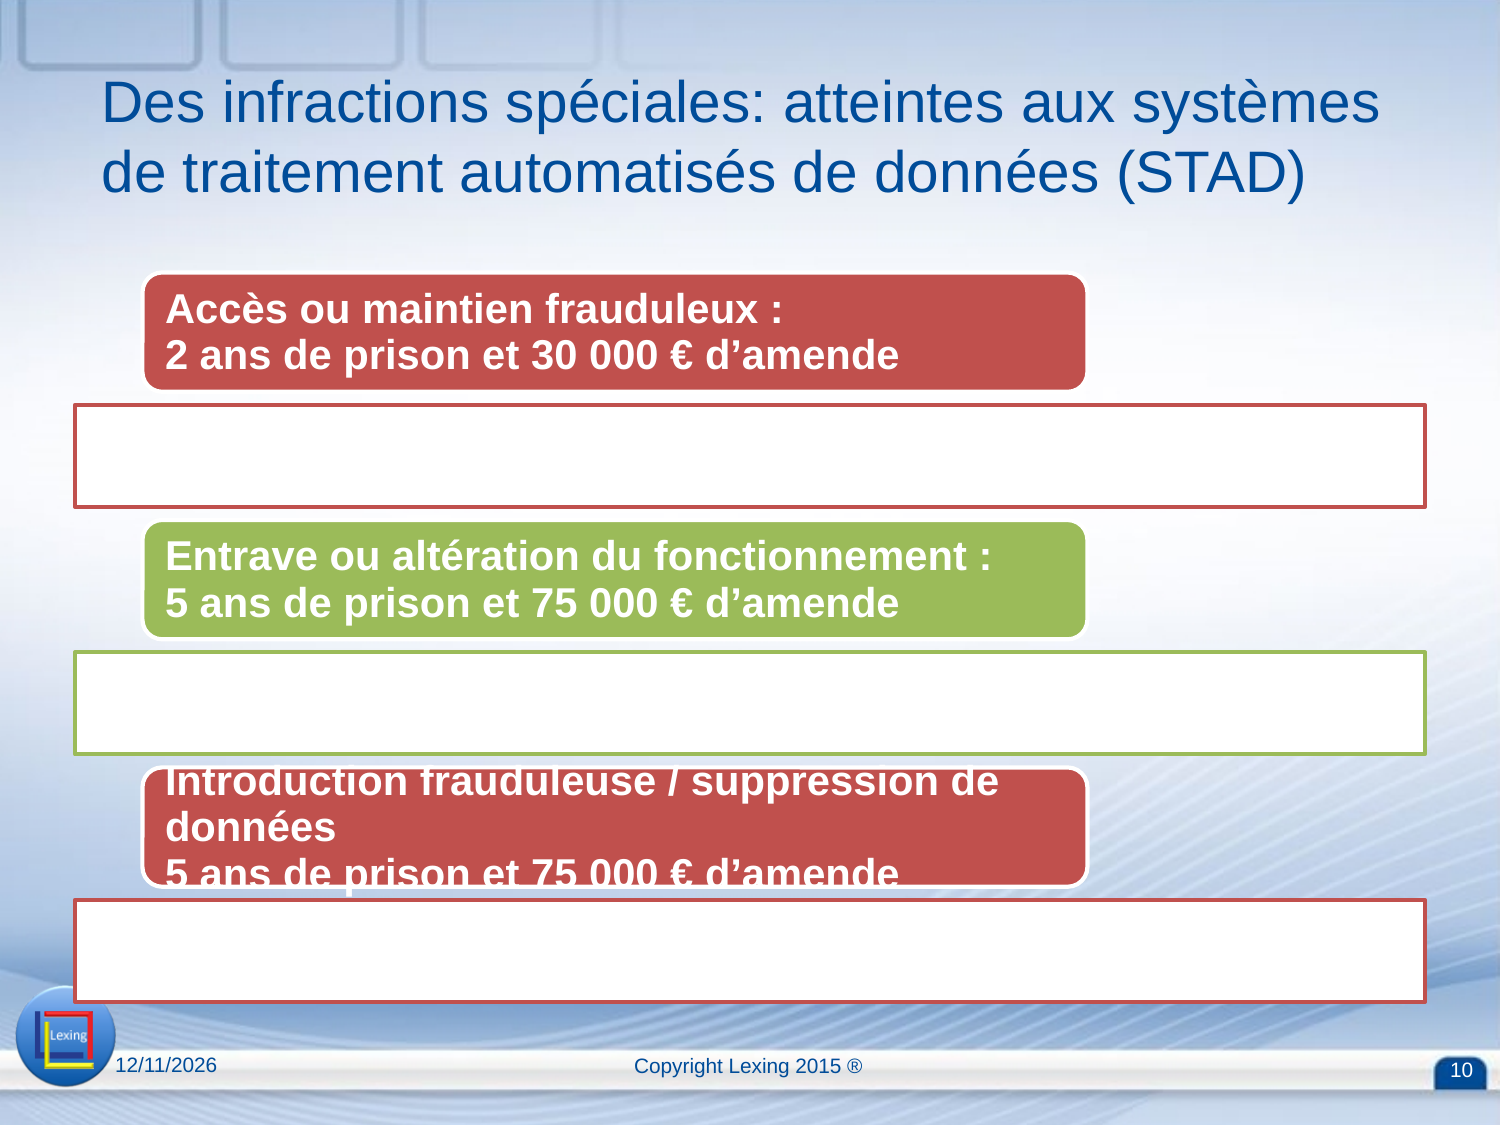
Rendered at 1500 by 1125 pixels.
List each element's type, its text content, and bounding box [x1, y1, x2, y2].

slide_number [100, 1034, 254, 1094]
footer Copyright Lexing 2015 ® [513, 1034, 989, 1095]
slide_number 10 [1387, 1034, 1489, 1103]
picture [0, 0, 1500, 1125]
title Des infractions spéciales: atteintes aux systèmes de traitement automatisés de données (STAD) [86, 54, 1436, 213]
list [74, 259, 1426, 1002]
